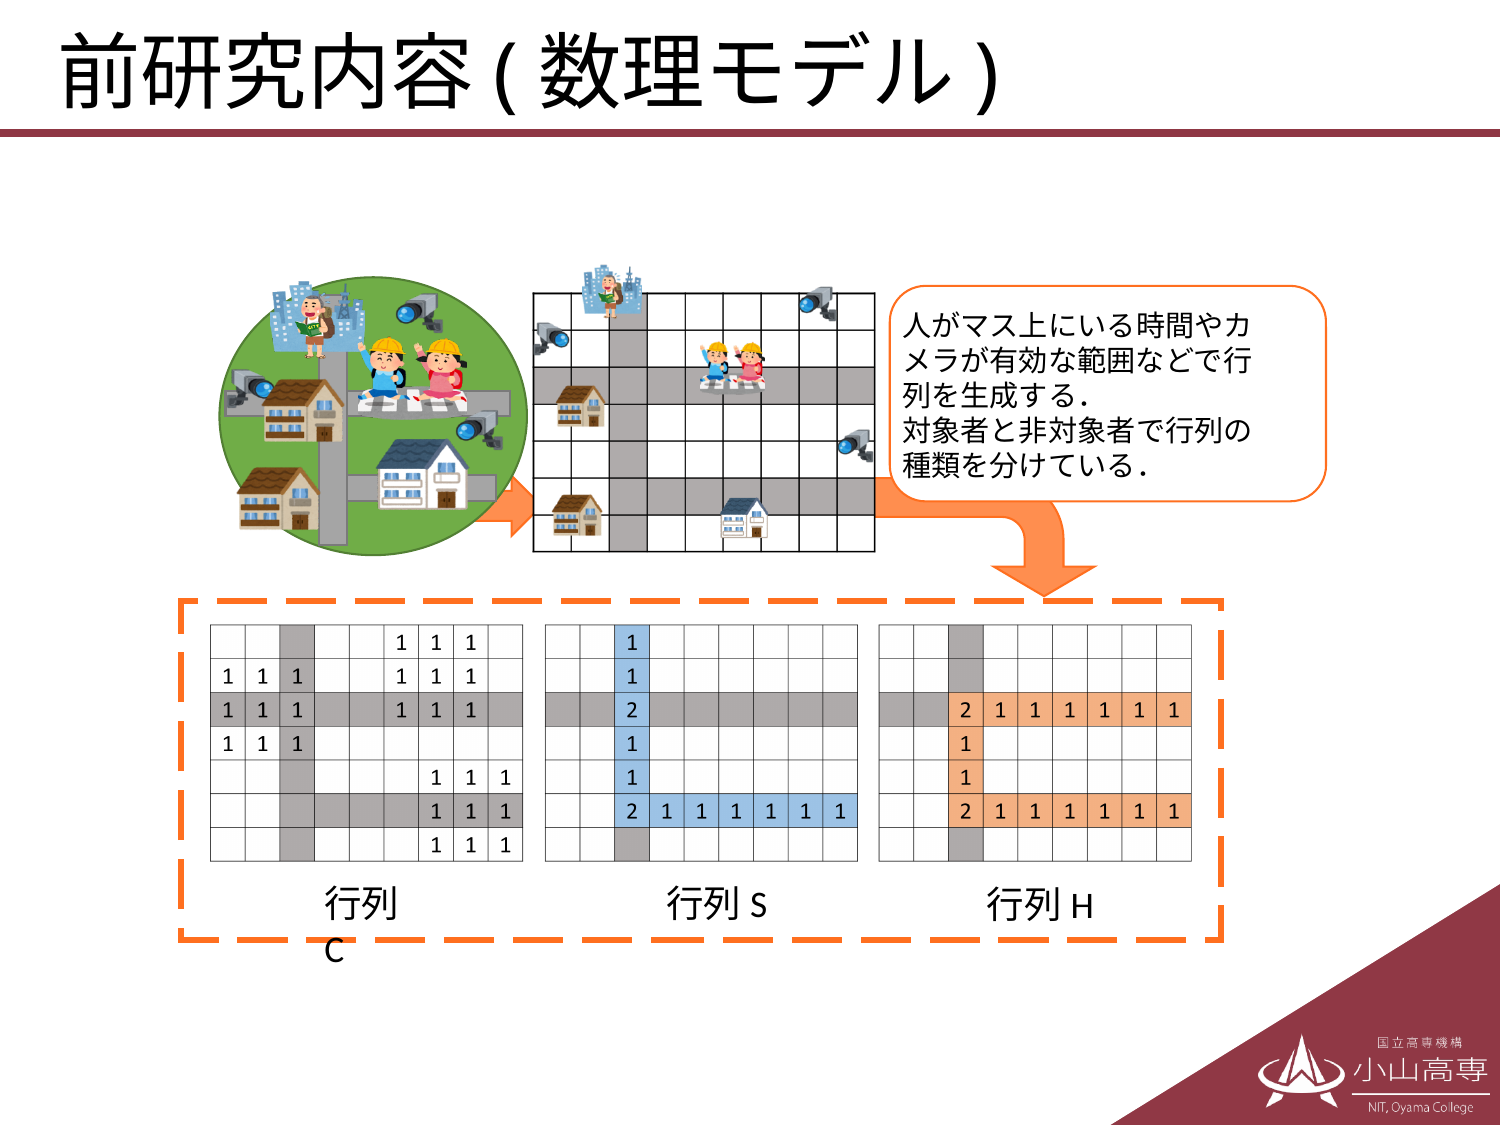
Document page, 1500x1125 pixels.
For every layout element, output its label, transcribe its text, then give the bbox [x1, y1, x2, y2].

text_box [180, 262, 1326, 940]
title 前研究内容(数理モデル) [42, 20, 1294, 130]
picture [1112, 885, 1500, 1125]
picture [0, 129, 1500, 137]
